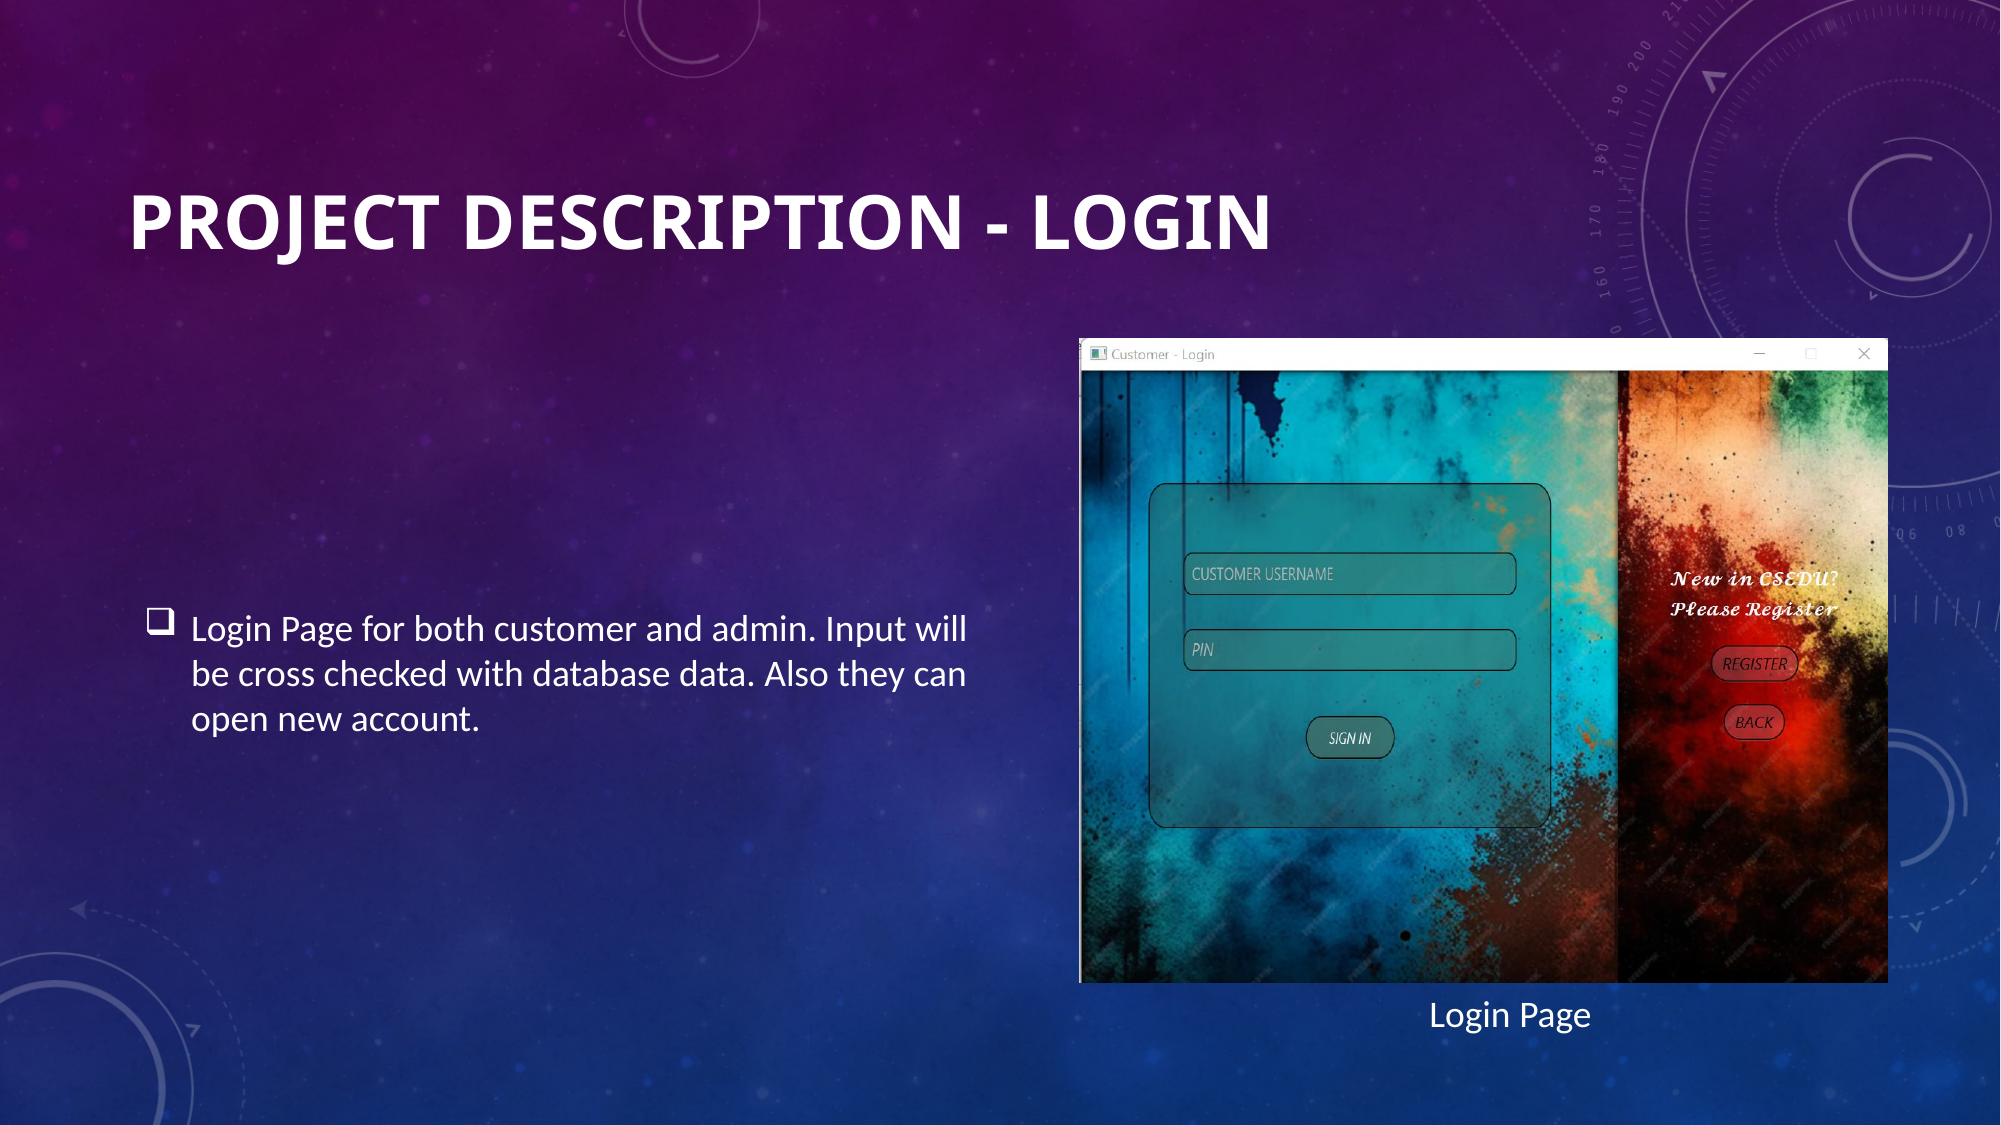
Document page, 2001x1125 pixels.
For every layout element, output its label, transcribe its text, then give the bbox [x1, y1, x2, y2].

picture [0, 0, 2001, 1125]
text_box Login Page for both customer and admin. Input will be cross checked with database data. Also they can open new account. [129, 596, 1000, 747]
text_box Login Page [1414, 995, 1671, 1043]
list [1078, 338, 1888, 984]
title Project description - login [112, 99, 1775, 339]
